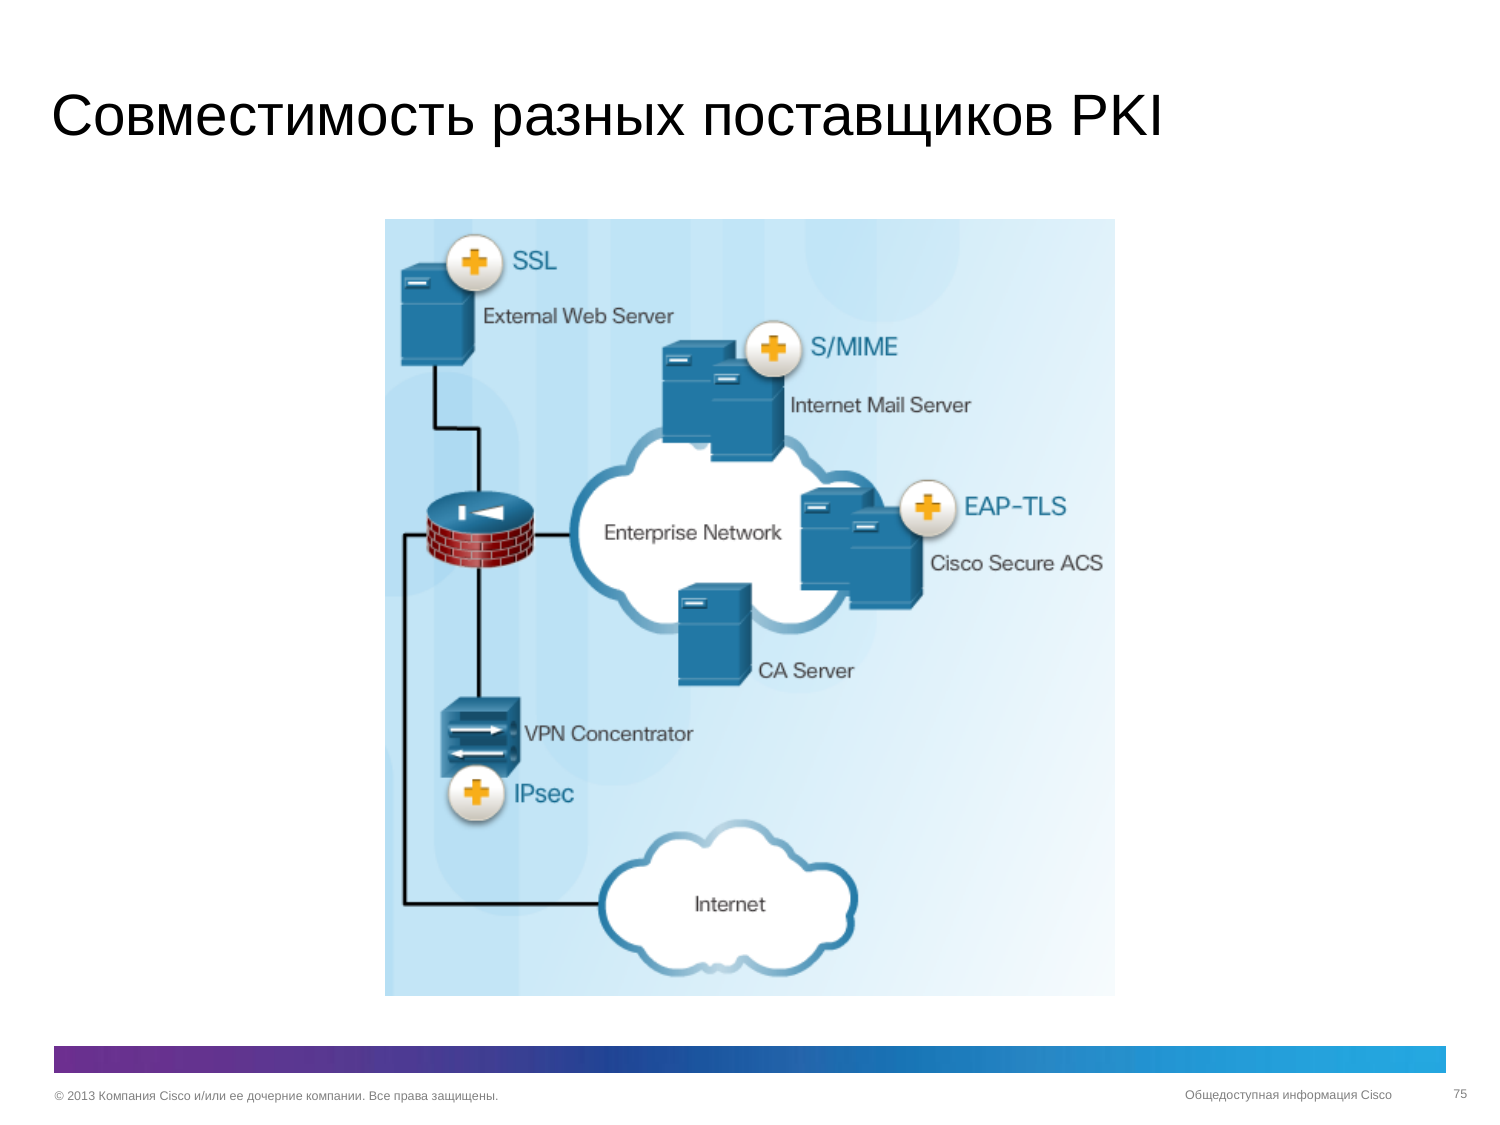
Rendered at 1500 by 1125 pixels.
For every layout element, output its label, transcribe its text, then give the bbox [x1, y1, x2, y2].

picture [54, 1046, 1446, 1073]
title Совместимость разных поставщиков PKI [37, 17, 1489, 155]
picture [385, 219, 1115, 996]
